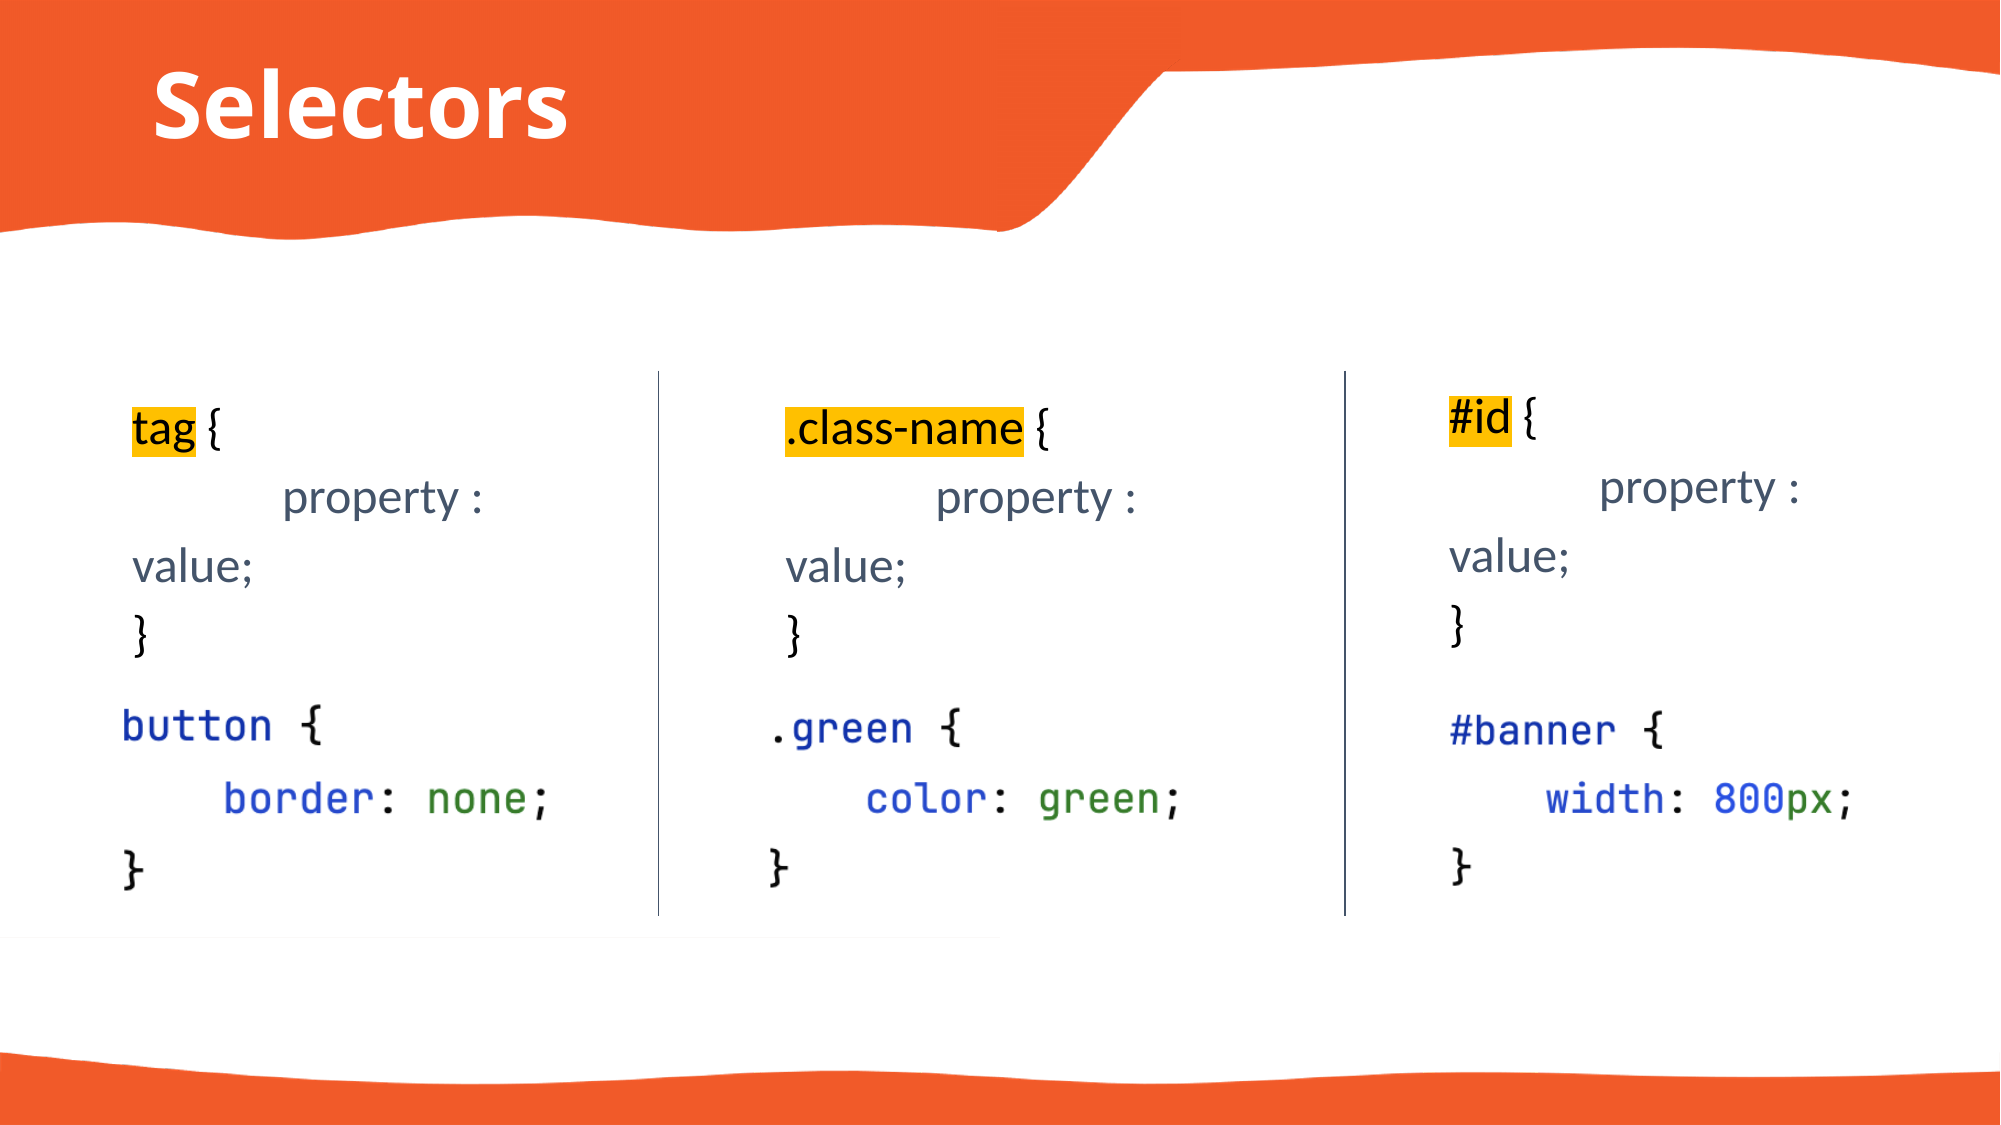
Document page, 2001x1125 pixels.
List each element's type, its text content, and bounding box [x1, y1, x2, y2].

text_box .class-name { property : value; } [770, 370, 1230, 677]
text_box #id { property : value; } [1433, 360, 1893, 666]
text_box tag { property : value; } [116, 370, 577, 677]
title Selectors [137, 0, 1104, 218]
picture [0, 0, 2000, 1125]
